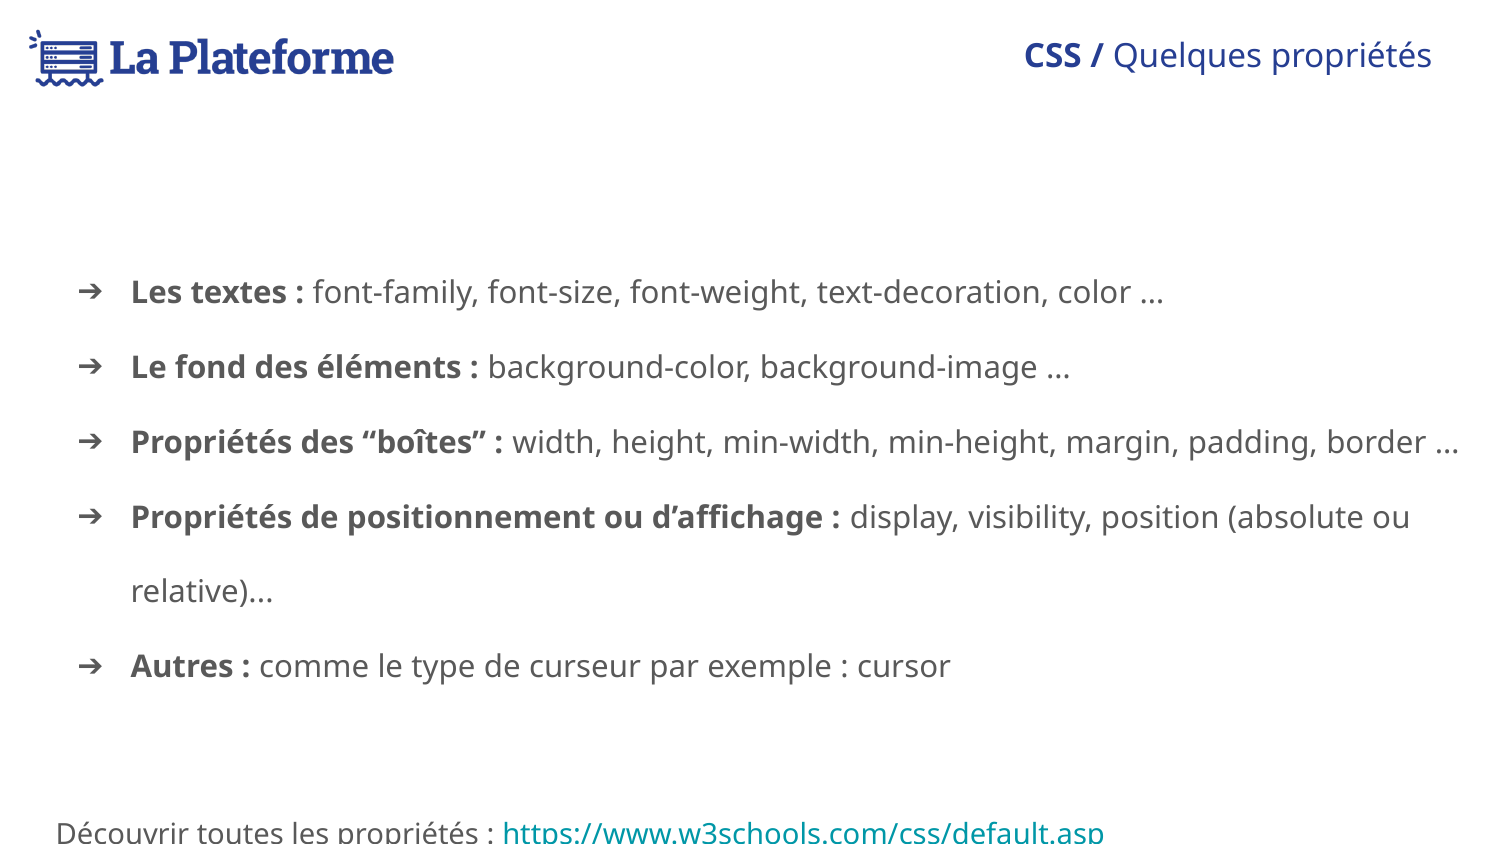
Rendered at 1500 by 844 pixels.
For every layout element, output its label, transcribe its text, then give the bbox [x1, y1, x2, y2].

text_box Les textes : font-family, font-size, font-weight, text-decoration, color … Le fond des éléments : background-color, background-image … Propriétés des “boîtes” : width, height, min-width, min-height, margin, padding, border … Propriétés de positionnement ou d’affichage : display, visibility, position (absolute ou relative)... Autres : comme le type de curseur par exemple : cursor Découvrir toutes les propriétés : https://www.w3schools.com/css/default.asp [40, 93, 1500, 584]
picture [21, 25, 401, 94]
text_box CSS / Quelques propriétés [749, 45, 1433, 74]
